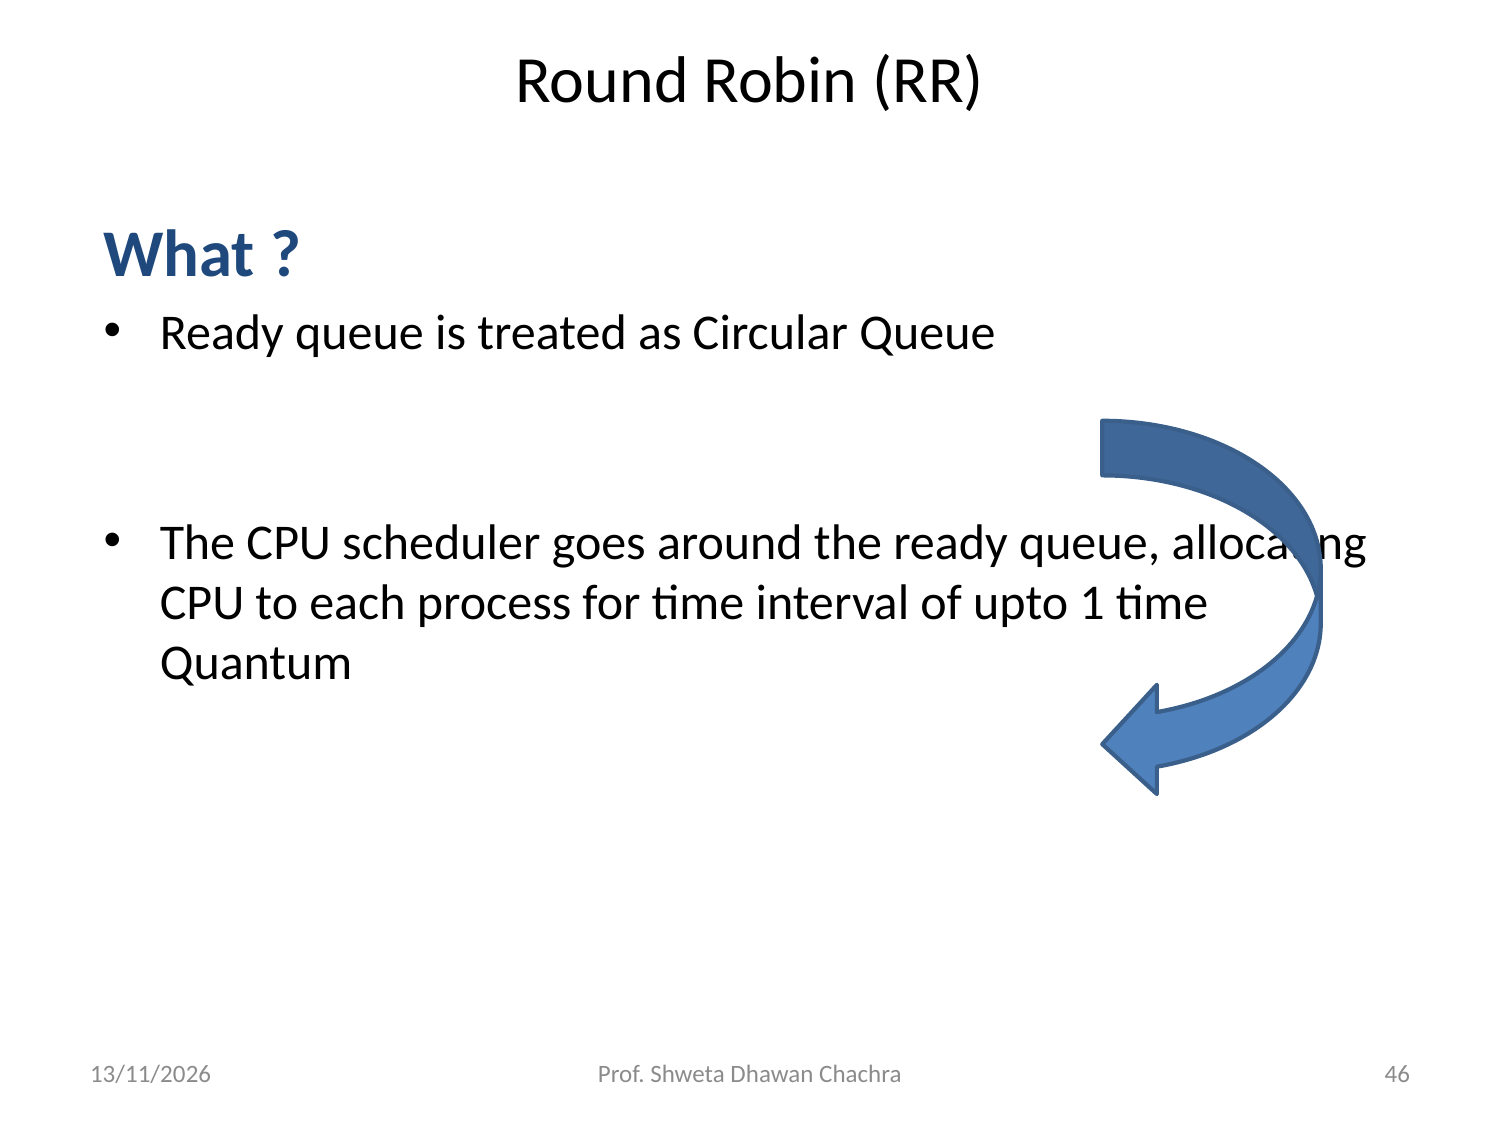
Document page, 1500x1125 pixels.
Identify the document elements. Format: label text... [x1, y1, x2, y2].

footer Prof. Shweta Dhawan Chachra [512, 1042, 988, 1103]
list What ? Ready queue is treated as Circular Queue The CPU scheduler goes around the ready queue, allocating CPU to each process for time interval of upto 1 time Quantum [88, 202, 1412, 1035]
title Round Robin (RR) [75, 28, 1425, 124]
slide_number 46 [1074, 1042, 1425, 1103]
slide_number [75, 1042, 425, 1103]
text_box [1100, 418, 1323, 796]
slide_number 181 [1105, 423, 1318, 586]
